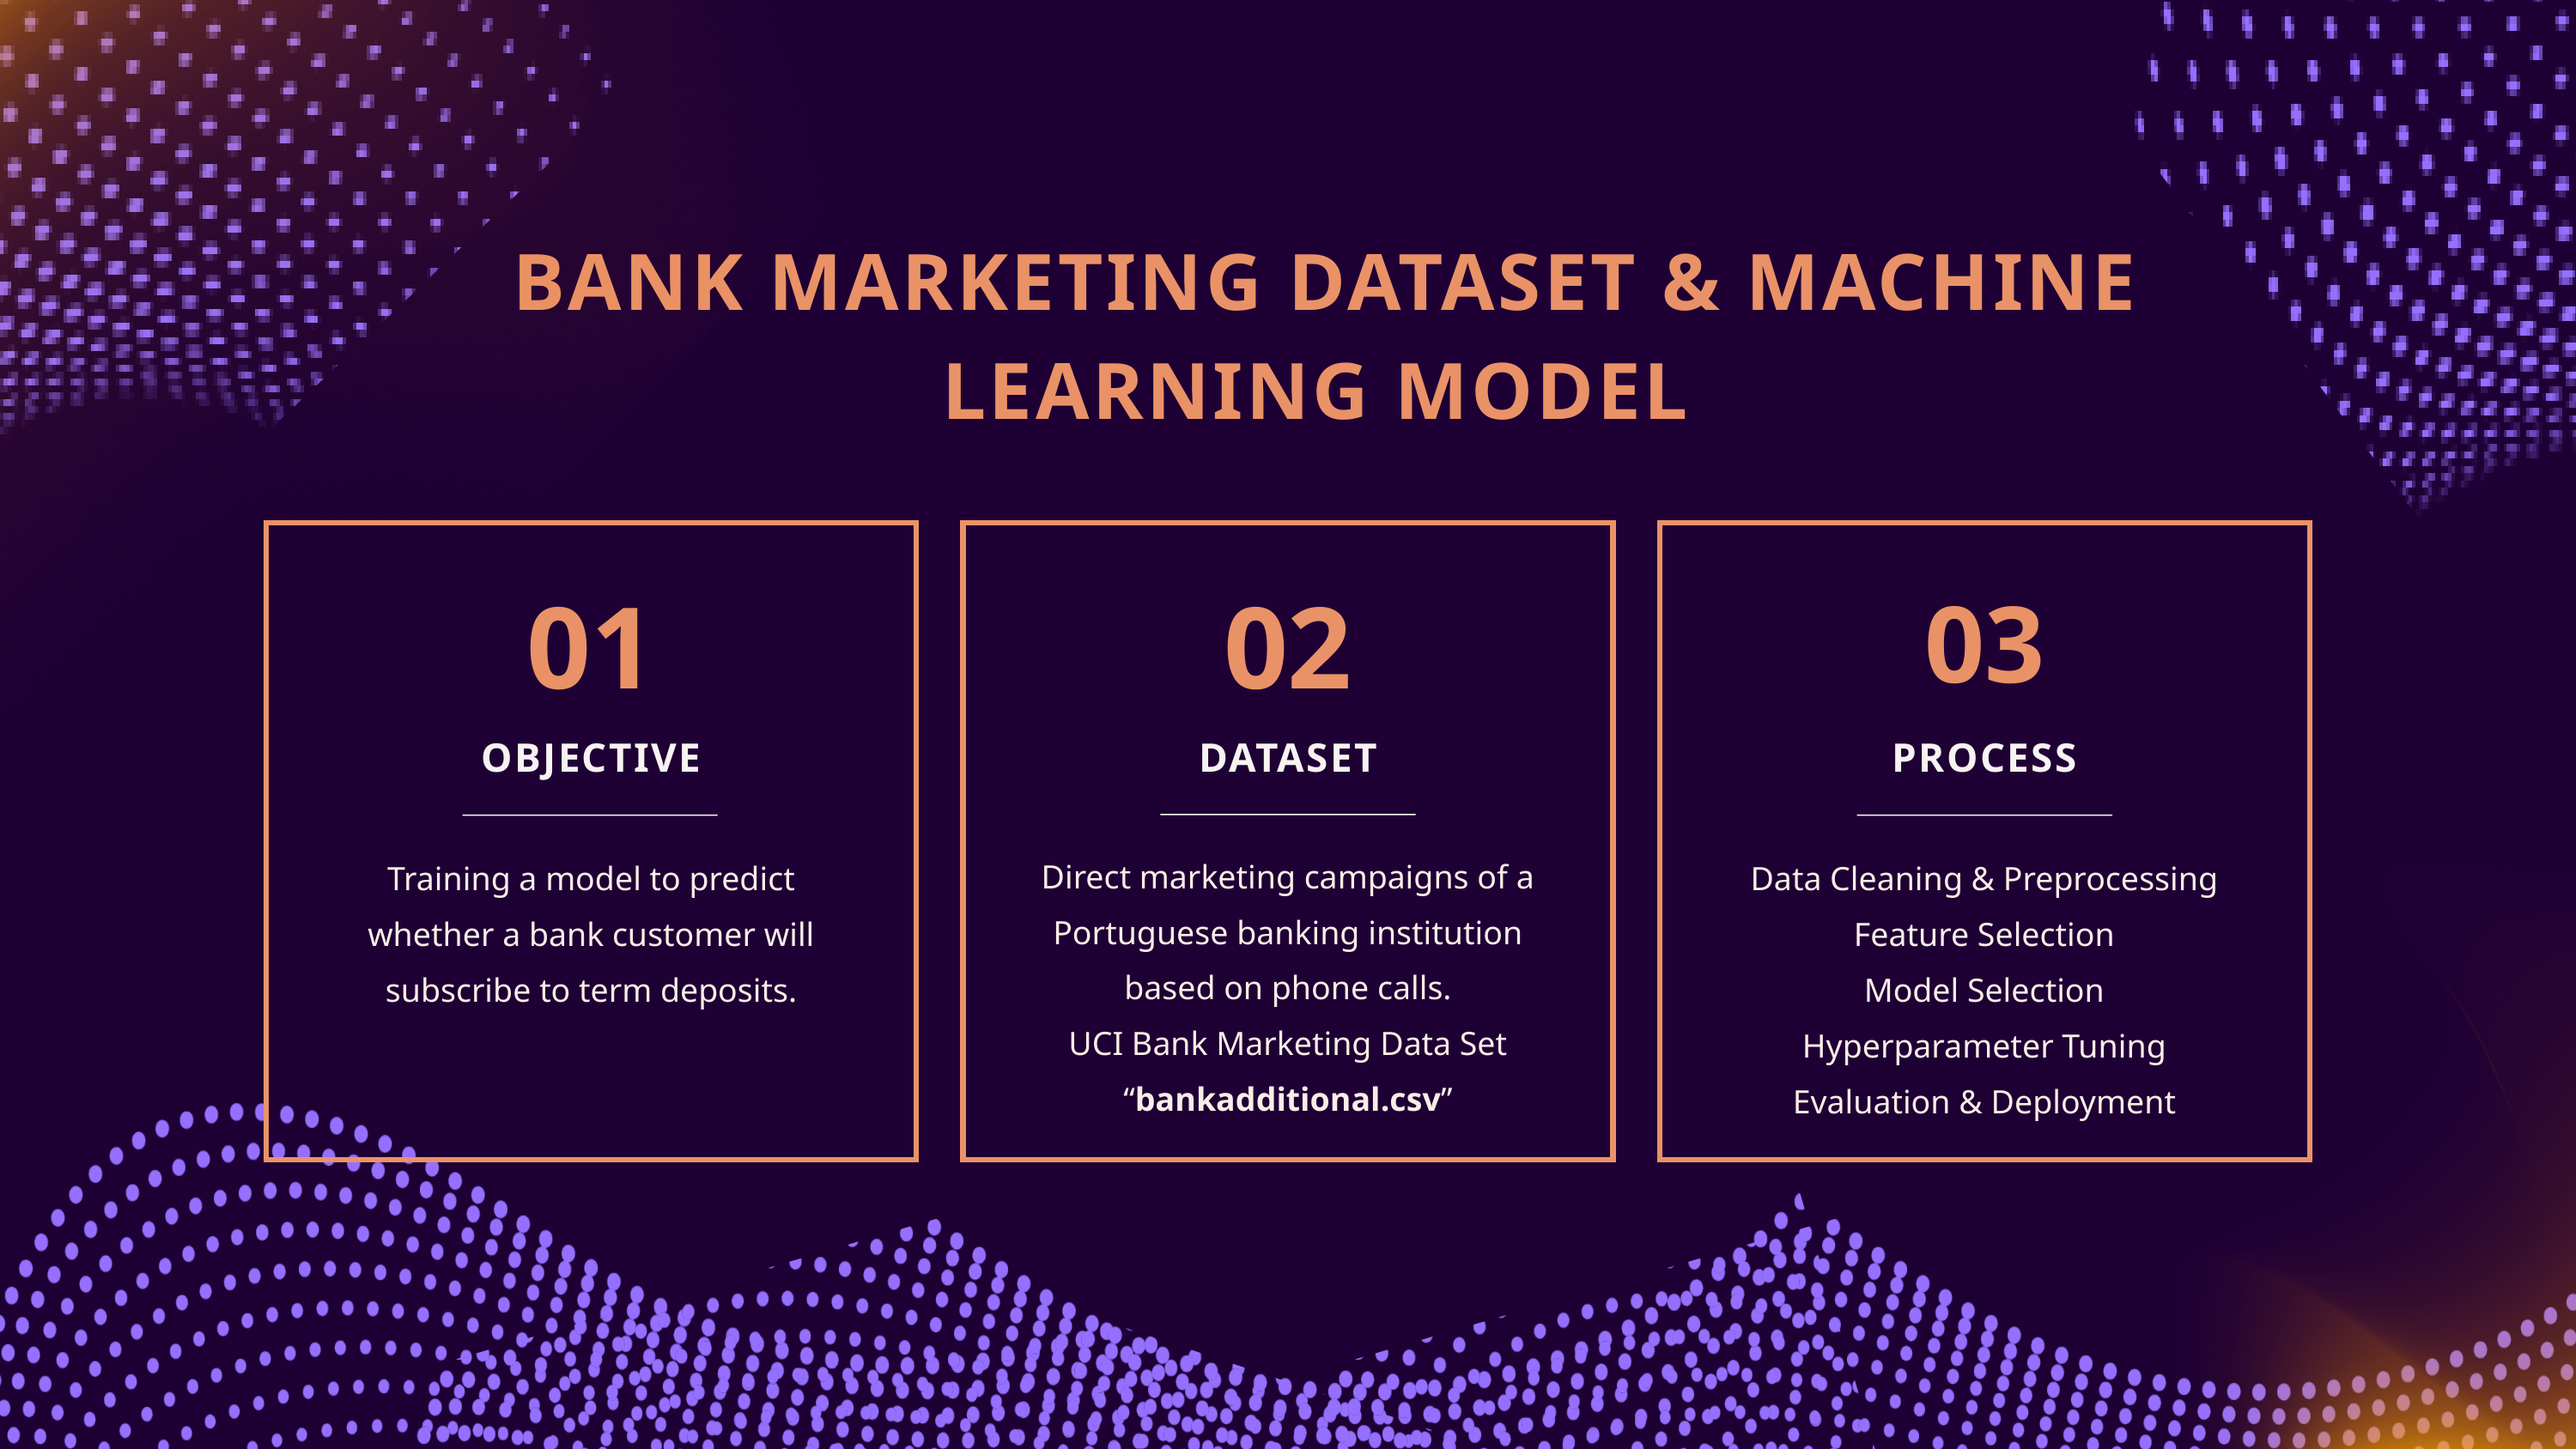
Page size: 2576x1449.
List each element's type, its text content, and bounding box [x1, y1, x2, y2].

text_box [1048, 1167, 2132, 1449]
text_box [0, 953, 862, 1449]
text_box [0, 0, 1041, 985]
text_box [2030, 0, 2576, 728]
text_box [1659, 523, 2311, 1161]
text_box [963, 523, 1613, 1161]
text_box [265, 523, 917, 1161]
text_box [2132, 855, 2576, 1449]
text_box [149, 1008, 1810, 1449]
text_box BANK MARKETING DATASET & MACHINE LEARNING MODEL [606, 216, 2239, 435]
